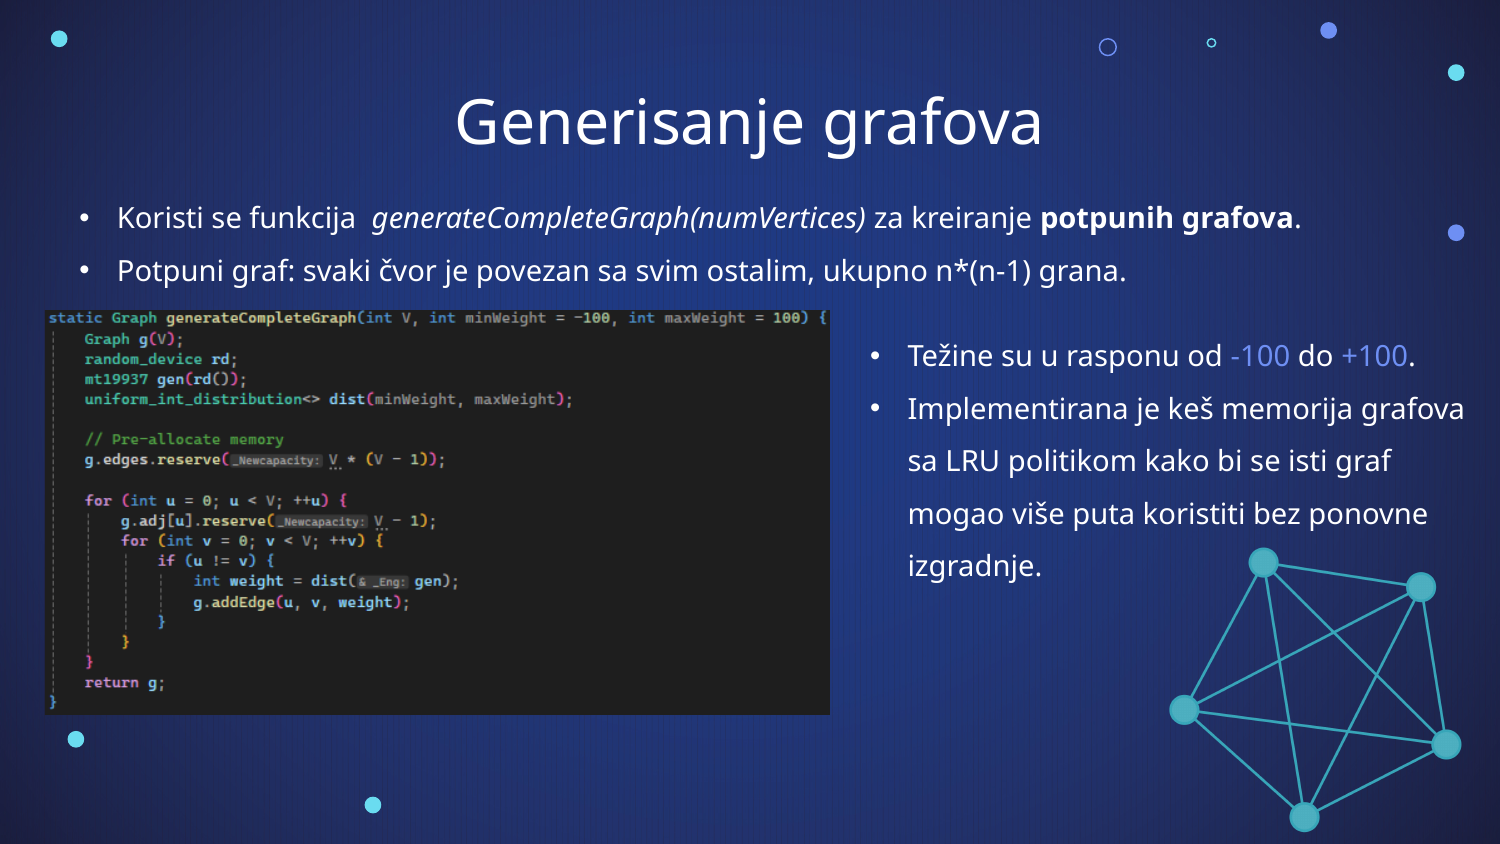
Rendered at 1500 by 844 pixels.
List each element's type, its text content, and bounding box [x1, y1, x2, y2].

title Generisanje grafova [118, 72, 1382, 166]
subtitle Težine su u rasponu od -100 do +100. Implementirana je keš memorija grafova sa LRU politikom kako bi se isti graf mogao više puta koristiti bez ponovne izgradnje. [833, 305, 1484, 633]
picture [0, 0, 1500, 844]
text_box Koristi se funkcija generateCompleteGraph(numVertices) za kreiranje potpunih grafova. Potpuni graf: svaki čvor je povezan sa svim ostalim, ukupno n*(n-1) grana. [39, 166, 1400, 311]
